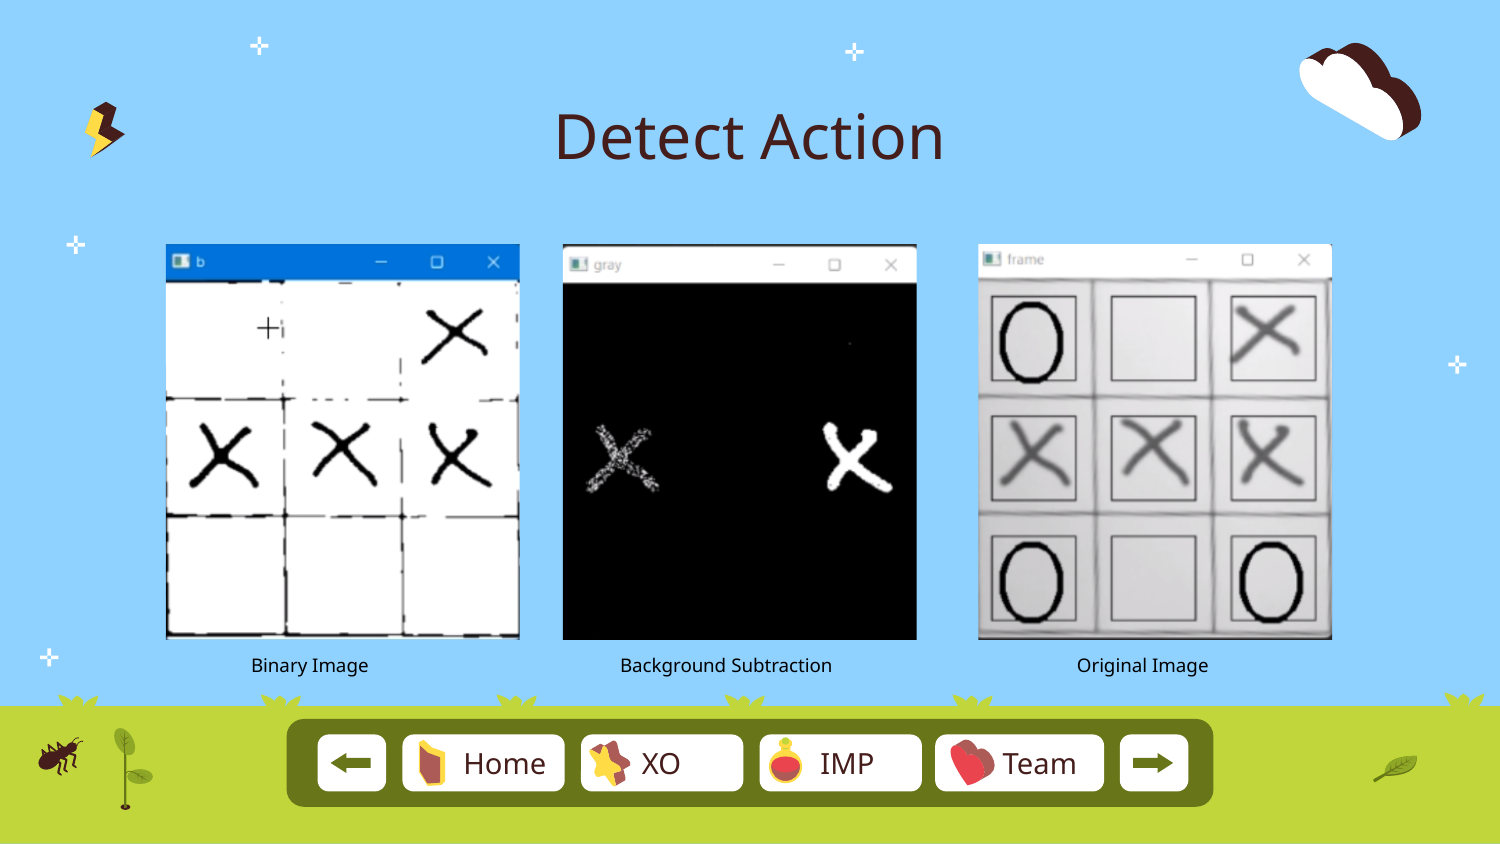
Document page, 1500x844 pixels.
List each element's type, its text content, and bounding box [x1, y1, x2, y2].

text_box Background Subtraction [586, 648, 866, 688]
text_box [317, 734, 387, 792]
text_box [330, 752, 371, 773]
picture [978, 244, 1333, 640]
text_box [402, 734, 565, 792]
text_box [1133, 752, 1174, 773]
text_box [286, 718, 1214, 807]
text_box IMP [820, 747, 920, 779]
text_box Binary Image [170, 648, 450, 688]
text_box XO [641, 747, 742, 779]
text_box [759, 734, 922, 792]
text_box [580, 734, 744, 792]
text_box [589, 740, 632, 787]
picture [165, 244, 520, 640]
text_box Team [1002, 747, 1103, 779]
text_box Home [463, 747, 563, 779]
picture [562, 244, 917, 640]
text_box [1119, 734, 1189, 792]
text_box Original Image [1003, 648, 1282, 688]
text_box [768, 737, 803, 784]
title Detect Action [213, 87, 1287, 182]
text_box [950, 739, 995, 786]
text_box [418, 739, 446, 786]
text_box [935, 734, 1105, 792]
